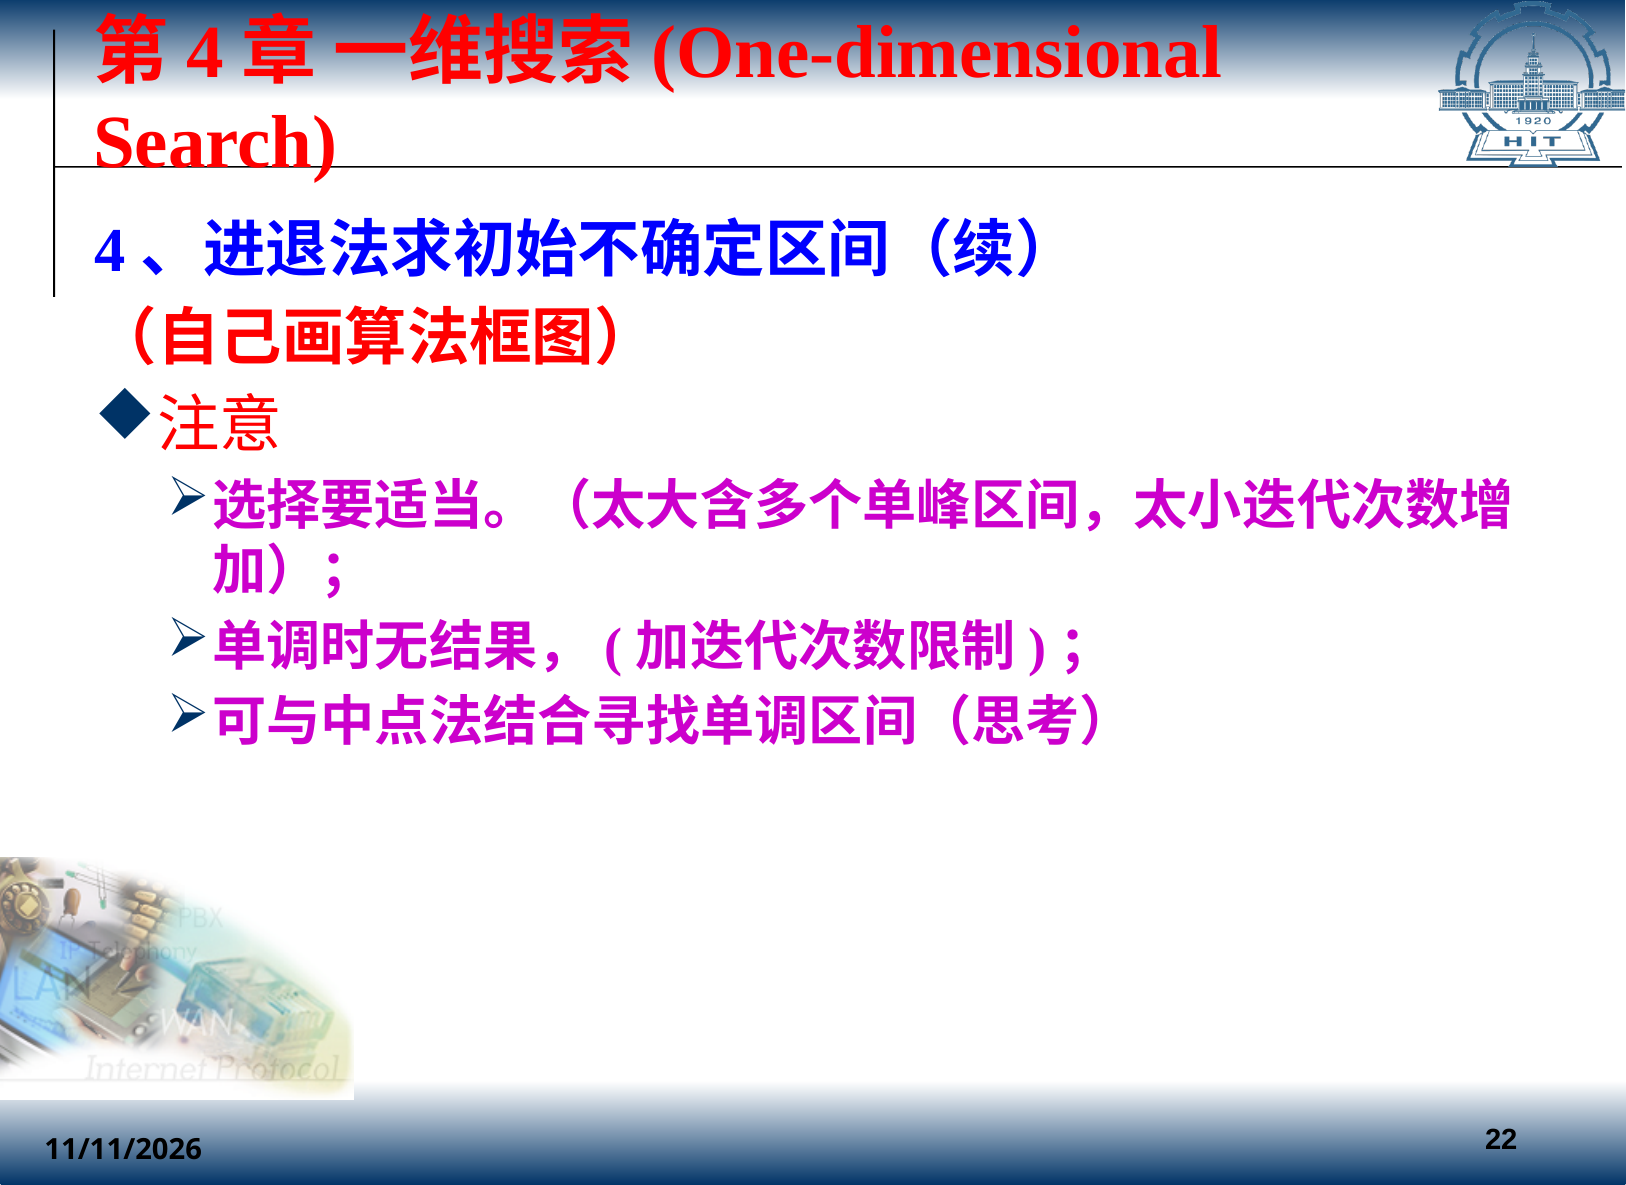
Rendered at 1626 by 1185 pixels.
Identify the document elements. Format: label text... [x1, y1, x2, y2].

picture [1438, 1, 1626, 167]
picture [0, 857, 354, 1100]
title 第4章 一维搜索(One-dimensional Search) [78, 29, 1498, 155]
